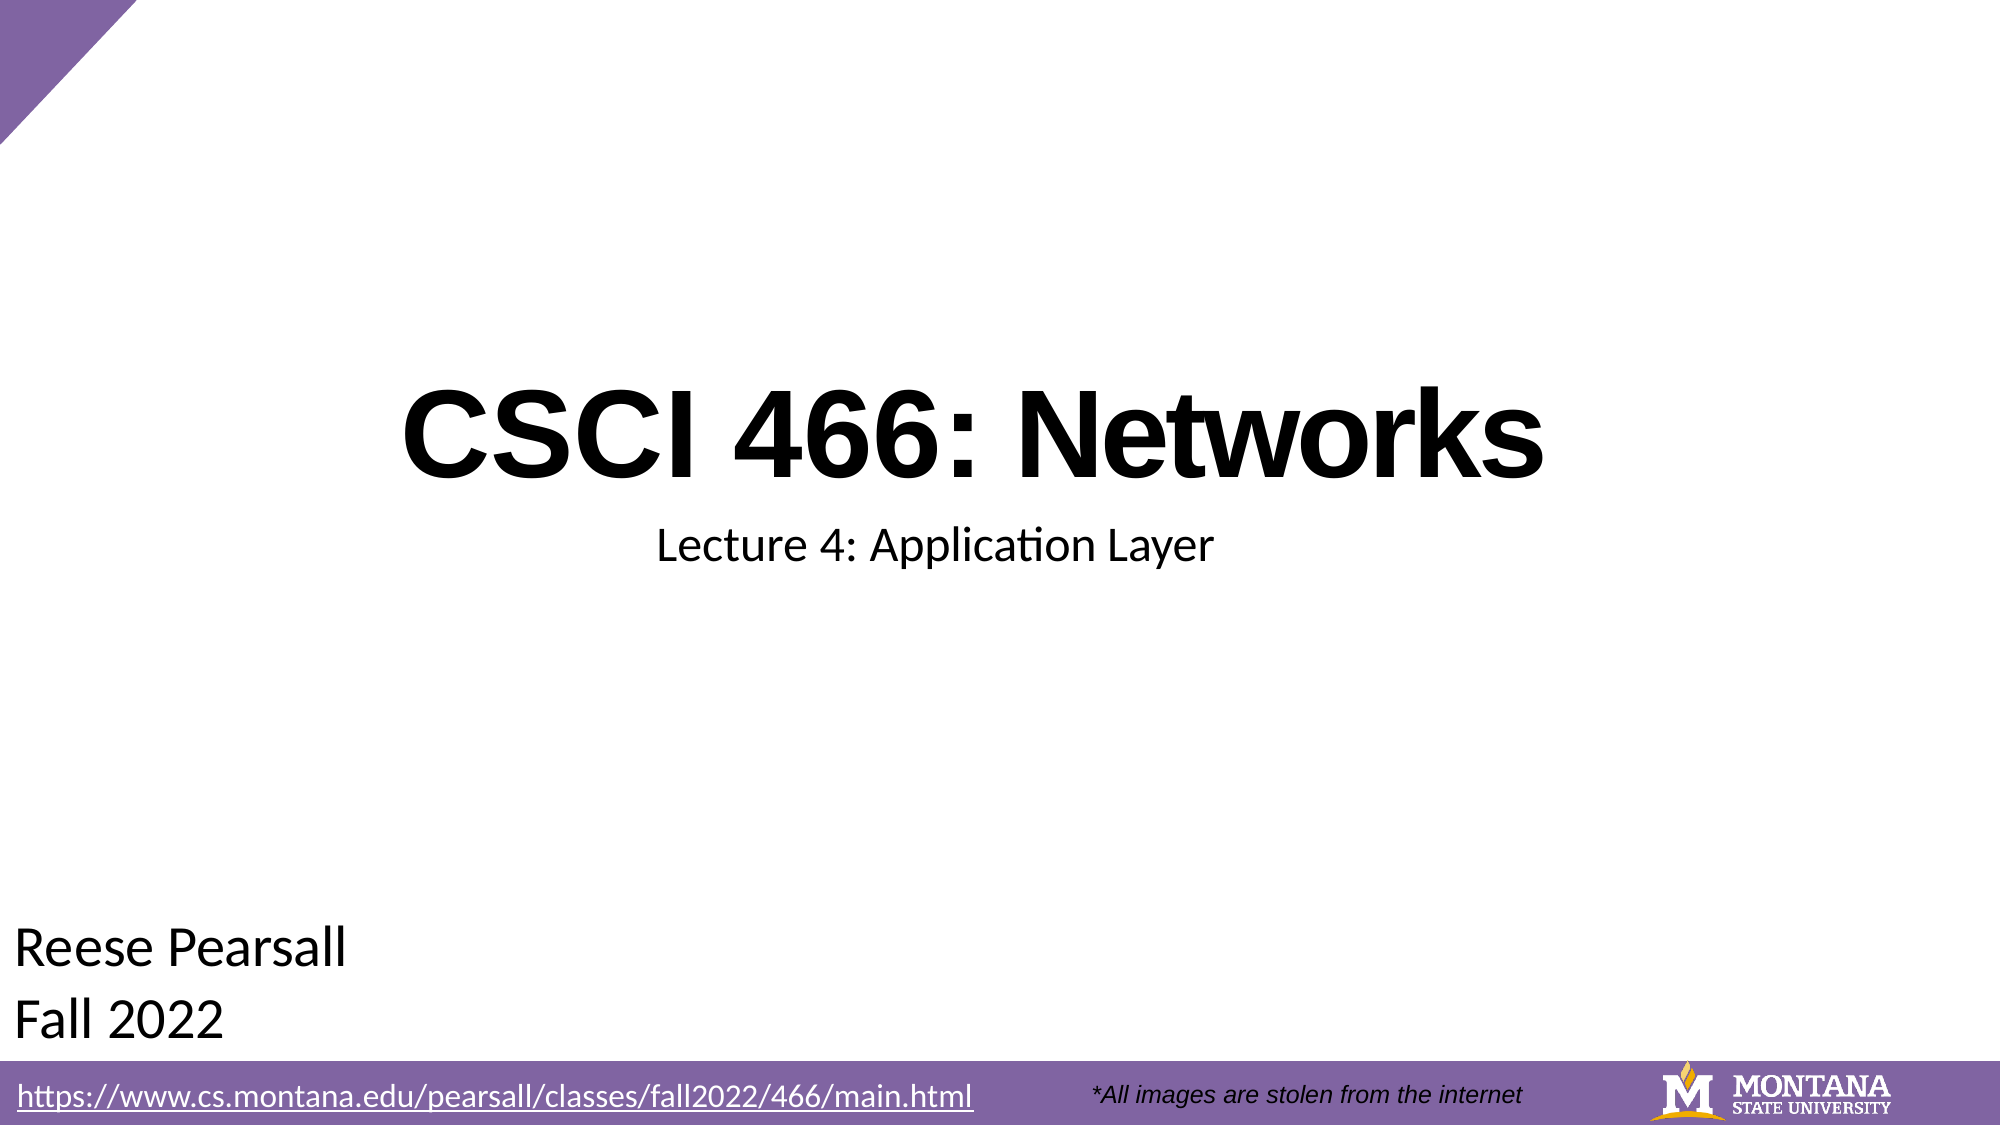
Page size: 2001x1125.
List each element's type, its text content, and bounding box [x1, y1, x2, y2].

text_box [0, 0, 137, 145]
title CSCI 466: Networks [162, 350, 1784, 540]
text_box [1892, 1060, 2000, 1125]
text_box Reese Pearsall Fall 2022 [12, 905, 1914, 1051]
text_box Lecture 4: Application Layer [654, 509, 1292, 572]
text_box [0, 1060, 1647, 1125]
picture [1649, 1060, 1892, 1122]
